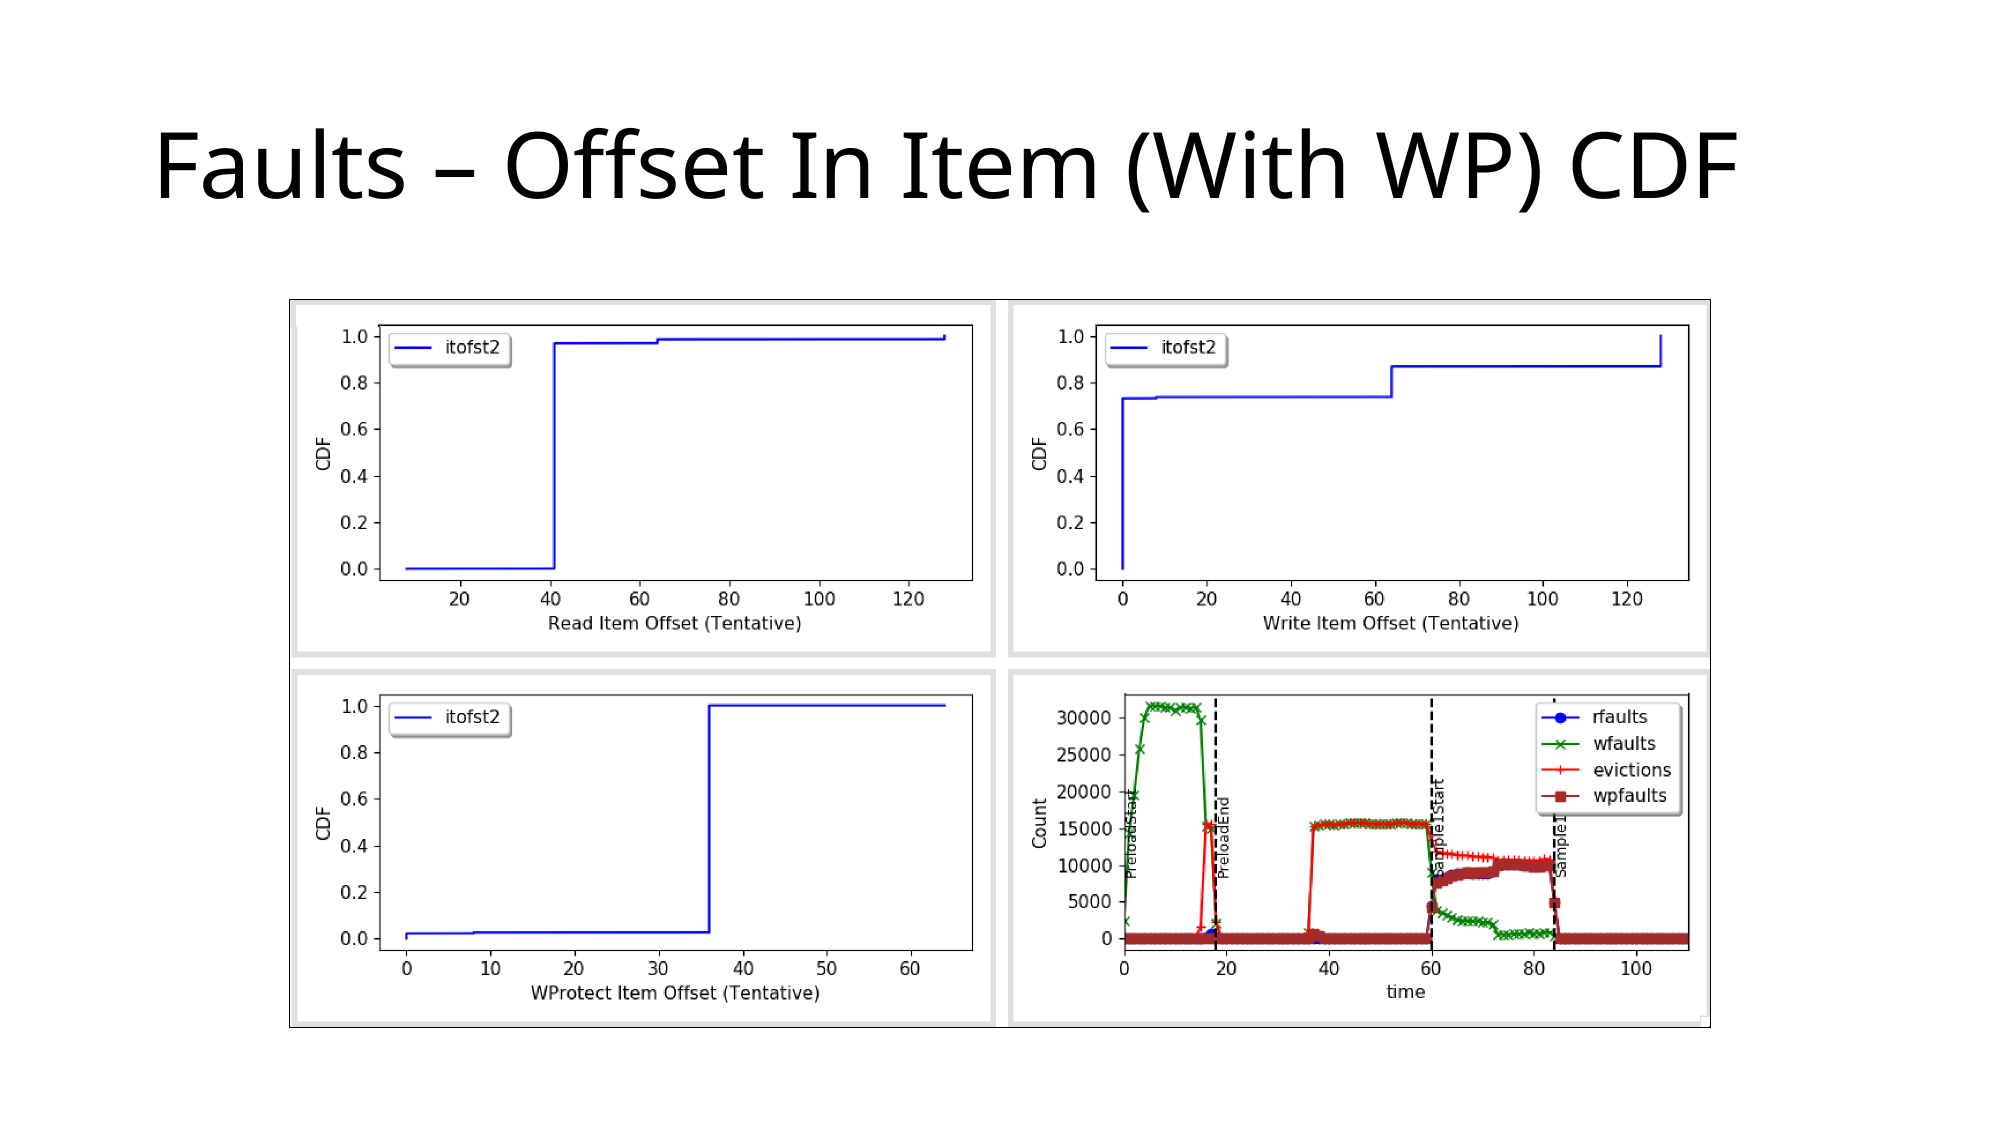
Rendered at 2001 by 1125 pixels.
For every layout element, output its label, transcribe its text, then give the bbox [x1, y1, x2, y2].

title Faults – Offset In Item (With WP) CDF [137, 59, 1863, 278]
picture [289, 299, 1711, 1028]
